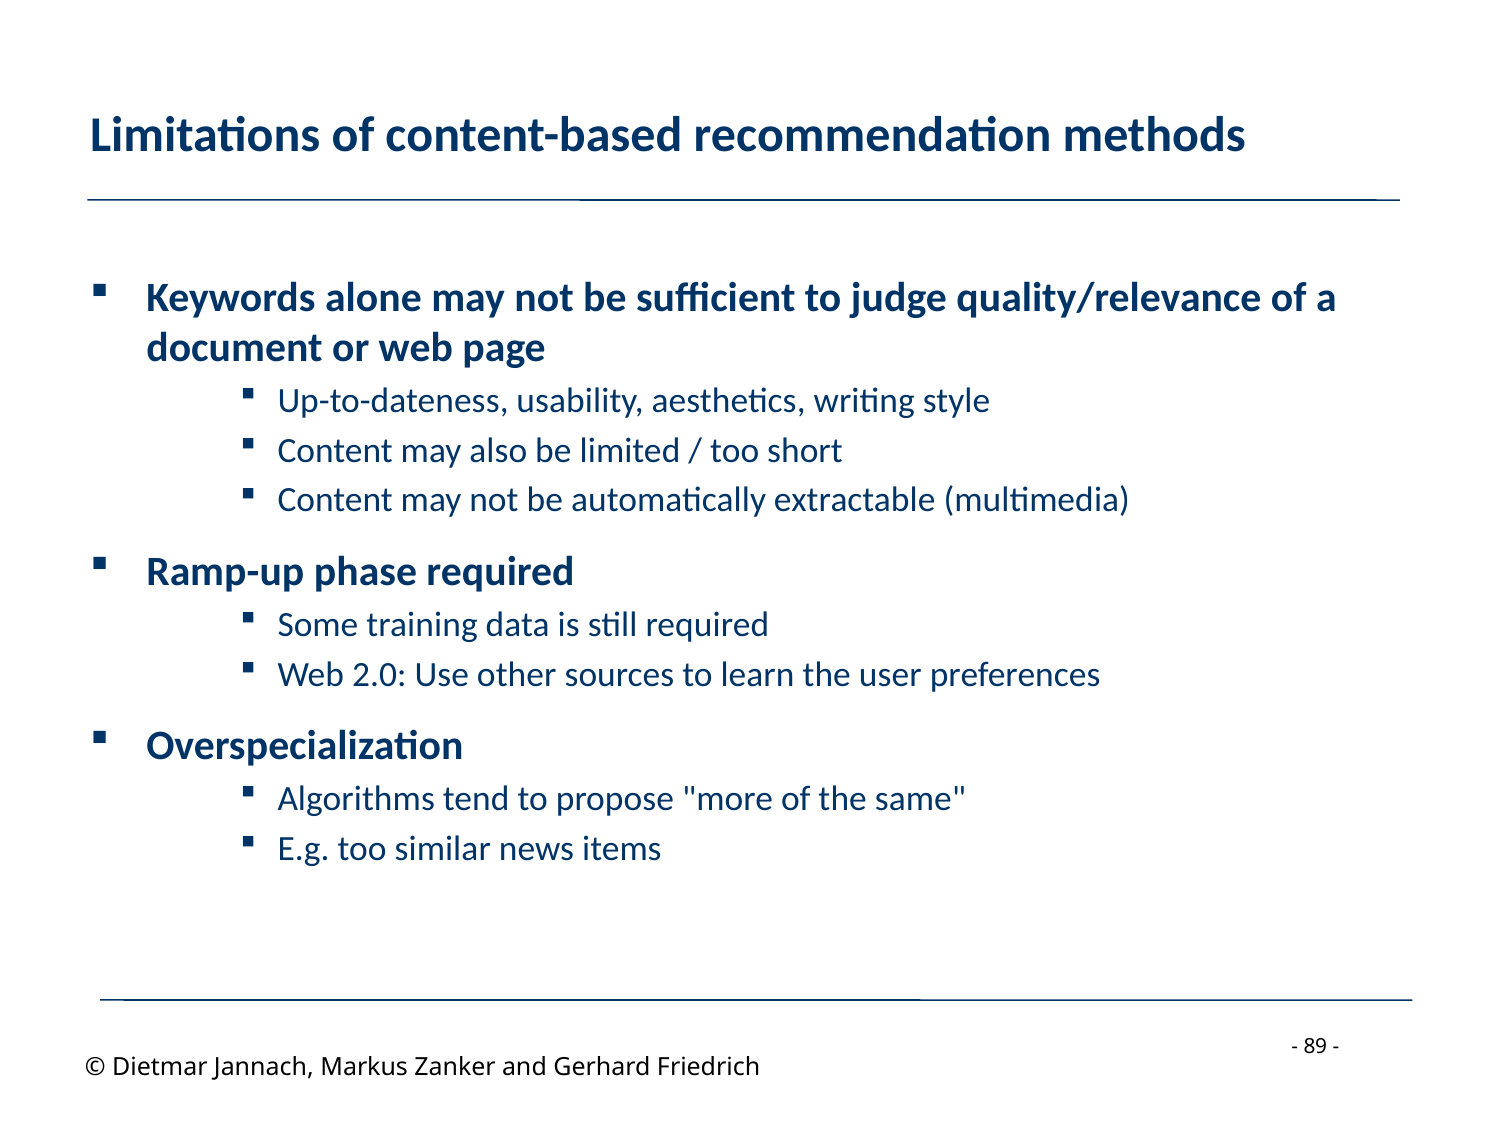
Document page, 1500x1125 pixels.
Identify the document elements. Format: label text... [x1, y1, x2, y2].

list Keywords alone may not be sufficient to judge quality/relevance of a document or web page Up-to-dateness, usability, aesthetics, writing style Content may also be limited / too short Content may not be automatically extractable (multimedia) Ramp-up phase required Some training data is still required Web 2.0: Use other sources to learn the user preferences Overspecialization Algorithms tend to propose "more of the same" E.g. too similar news items [74, 262, 1426, 1006]
title Limitations of content-based recommendation methods [74, 37, 1426, 226]
